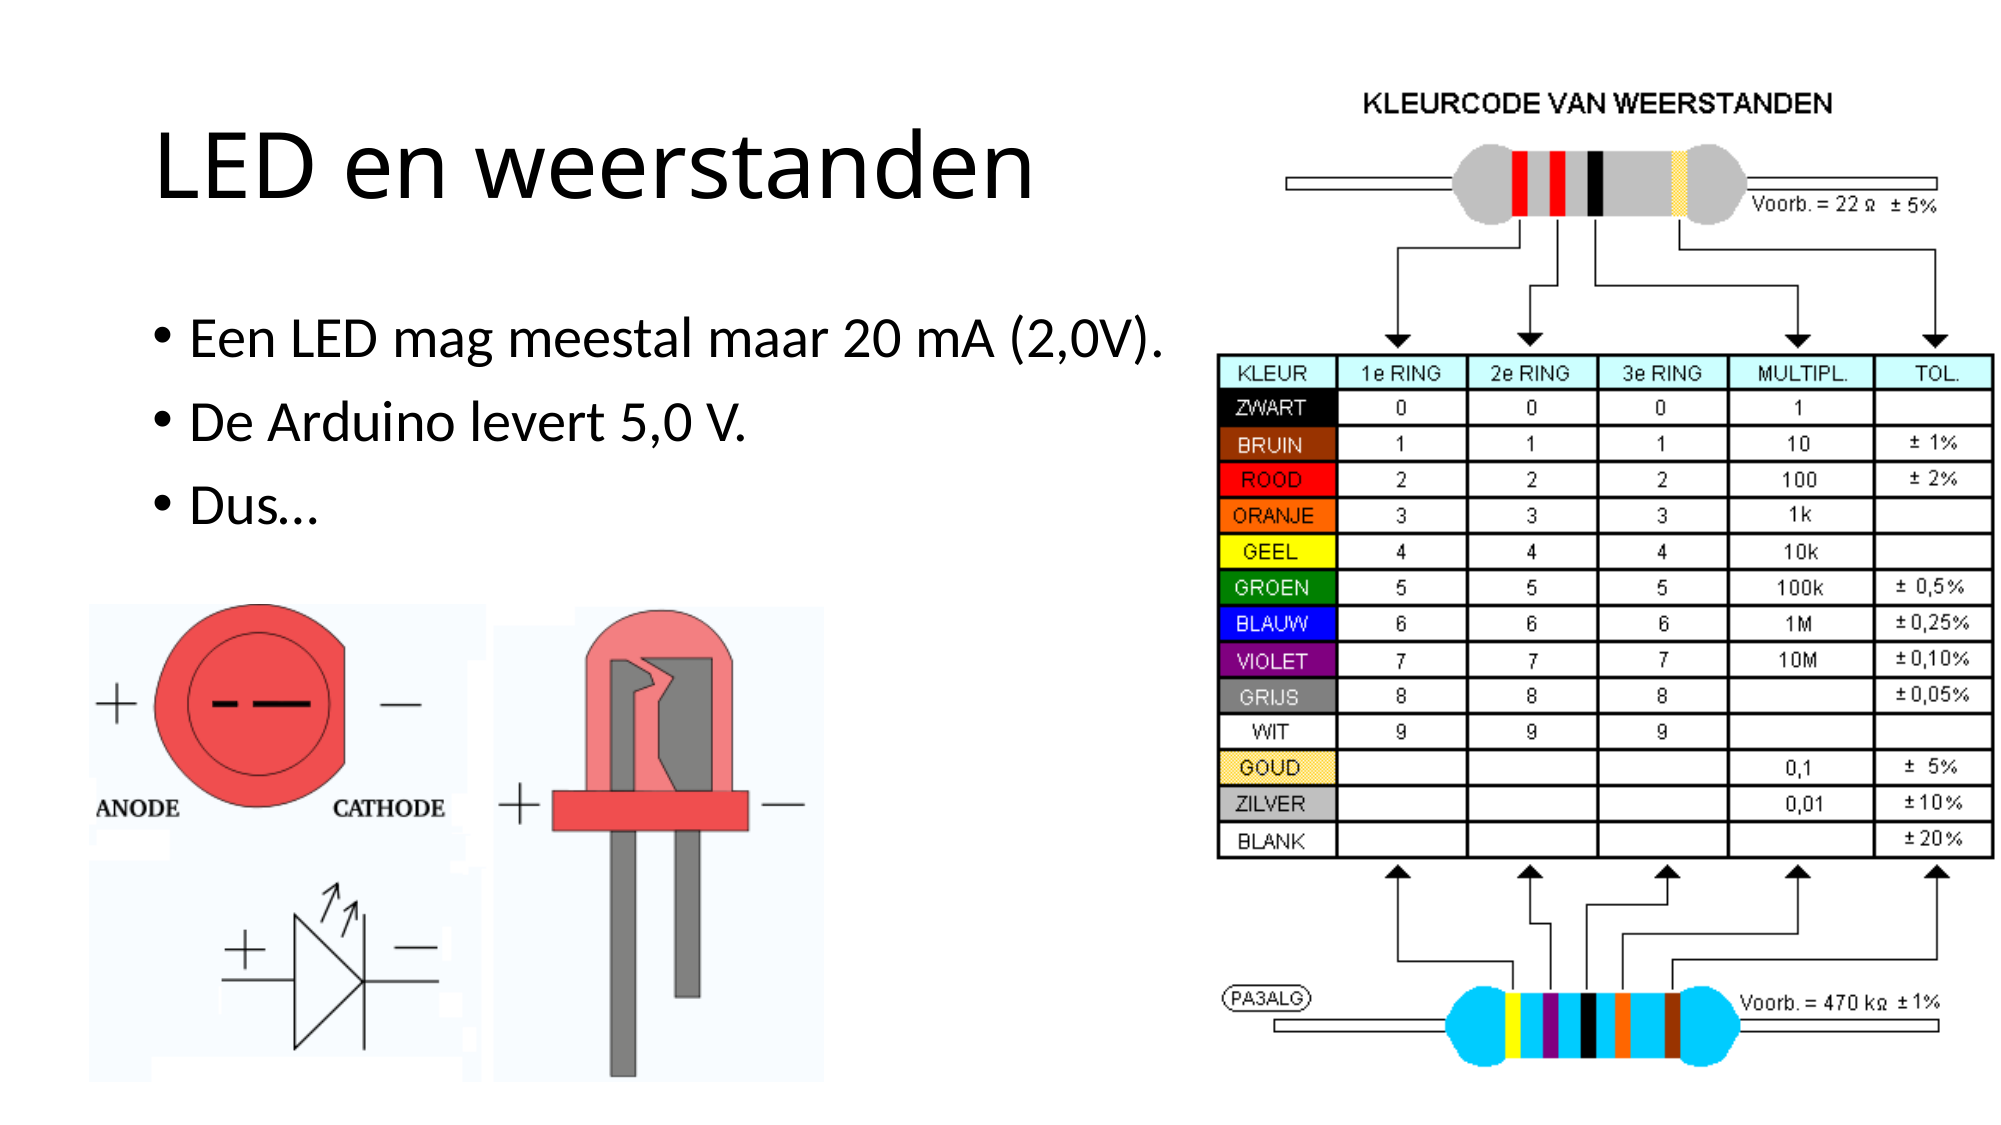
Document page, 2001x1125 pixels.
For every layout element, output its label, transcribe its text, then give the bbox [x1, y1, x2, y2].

picture [89, 604, 824, 1082]
title LED en weerstanden [137, 59, 1863, 278]
picture [1212, 75, 2000, 1086]
list Een LED mag meestal maar 20 mA (2,0V). De Arduino levert 5,0 V. Dus… [137, 299, 1212, 1014]
